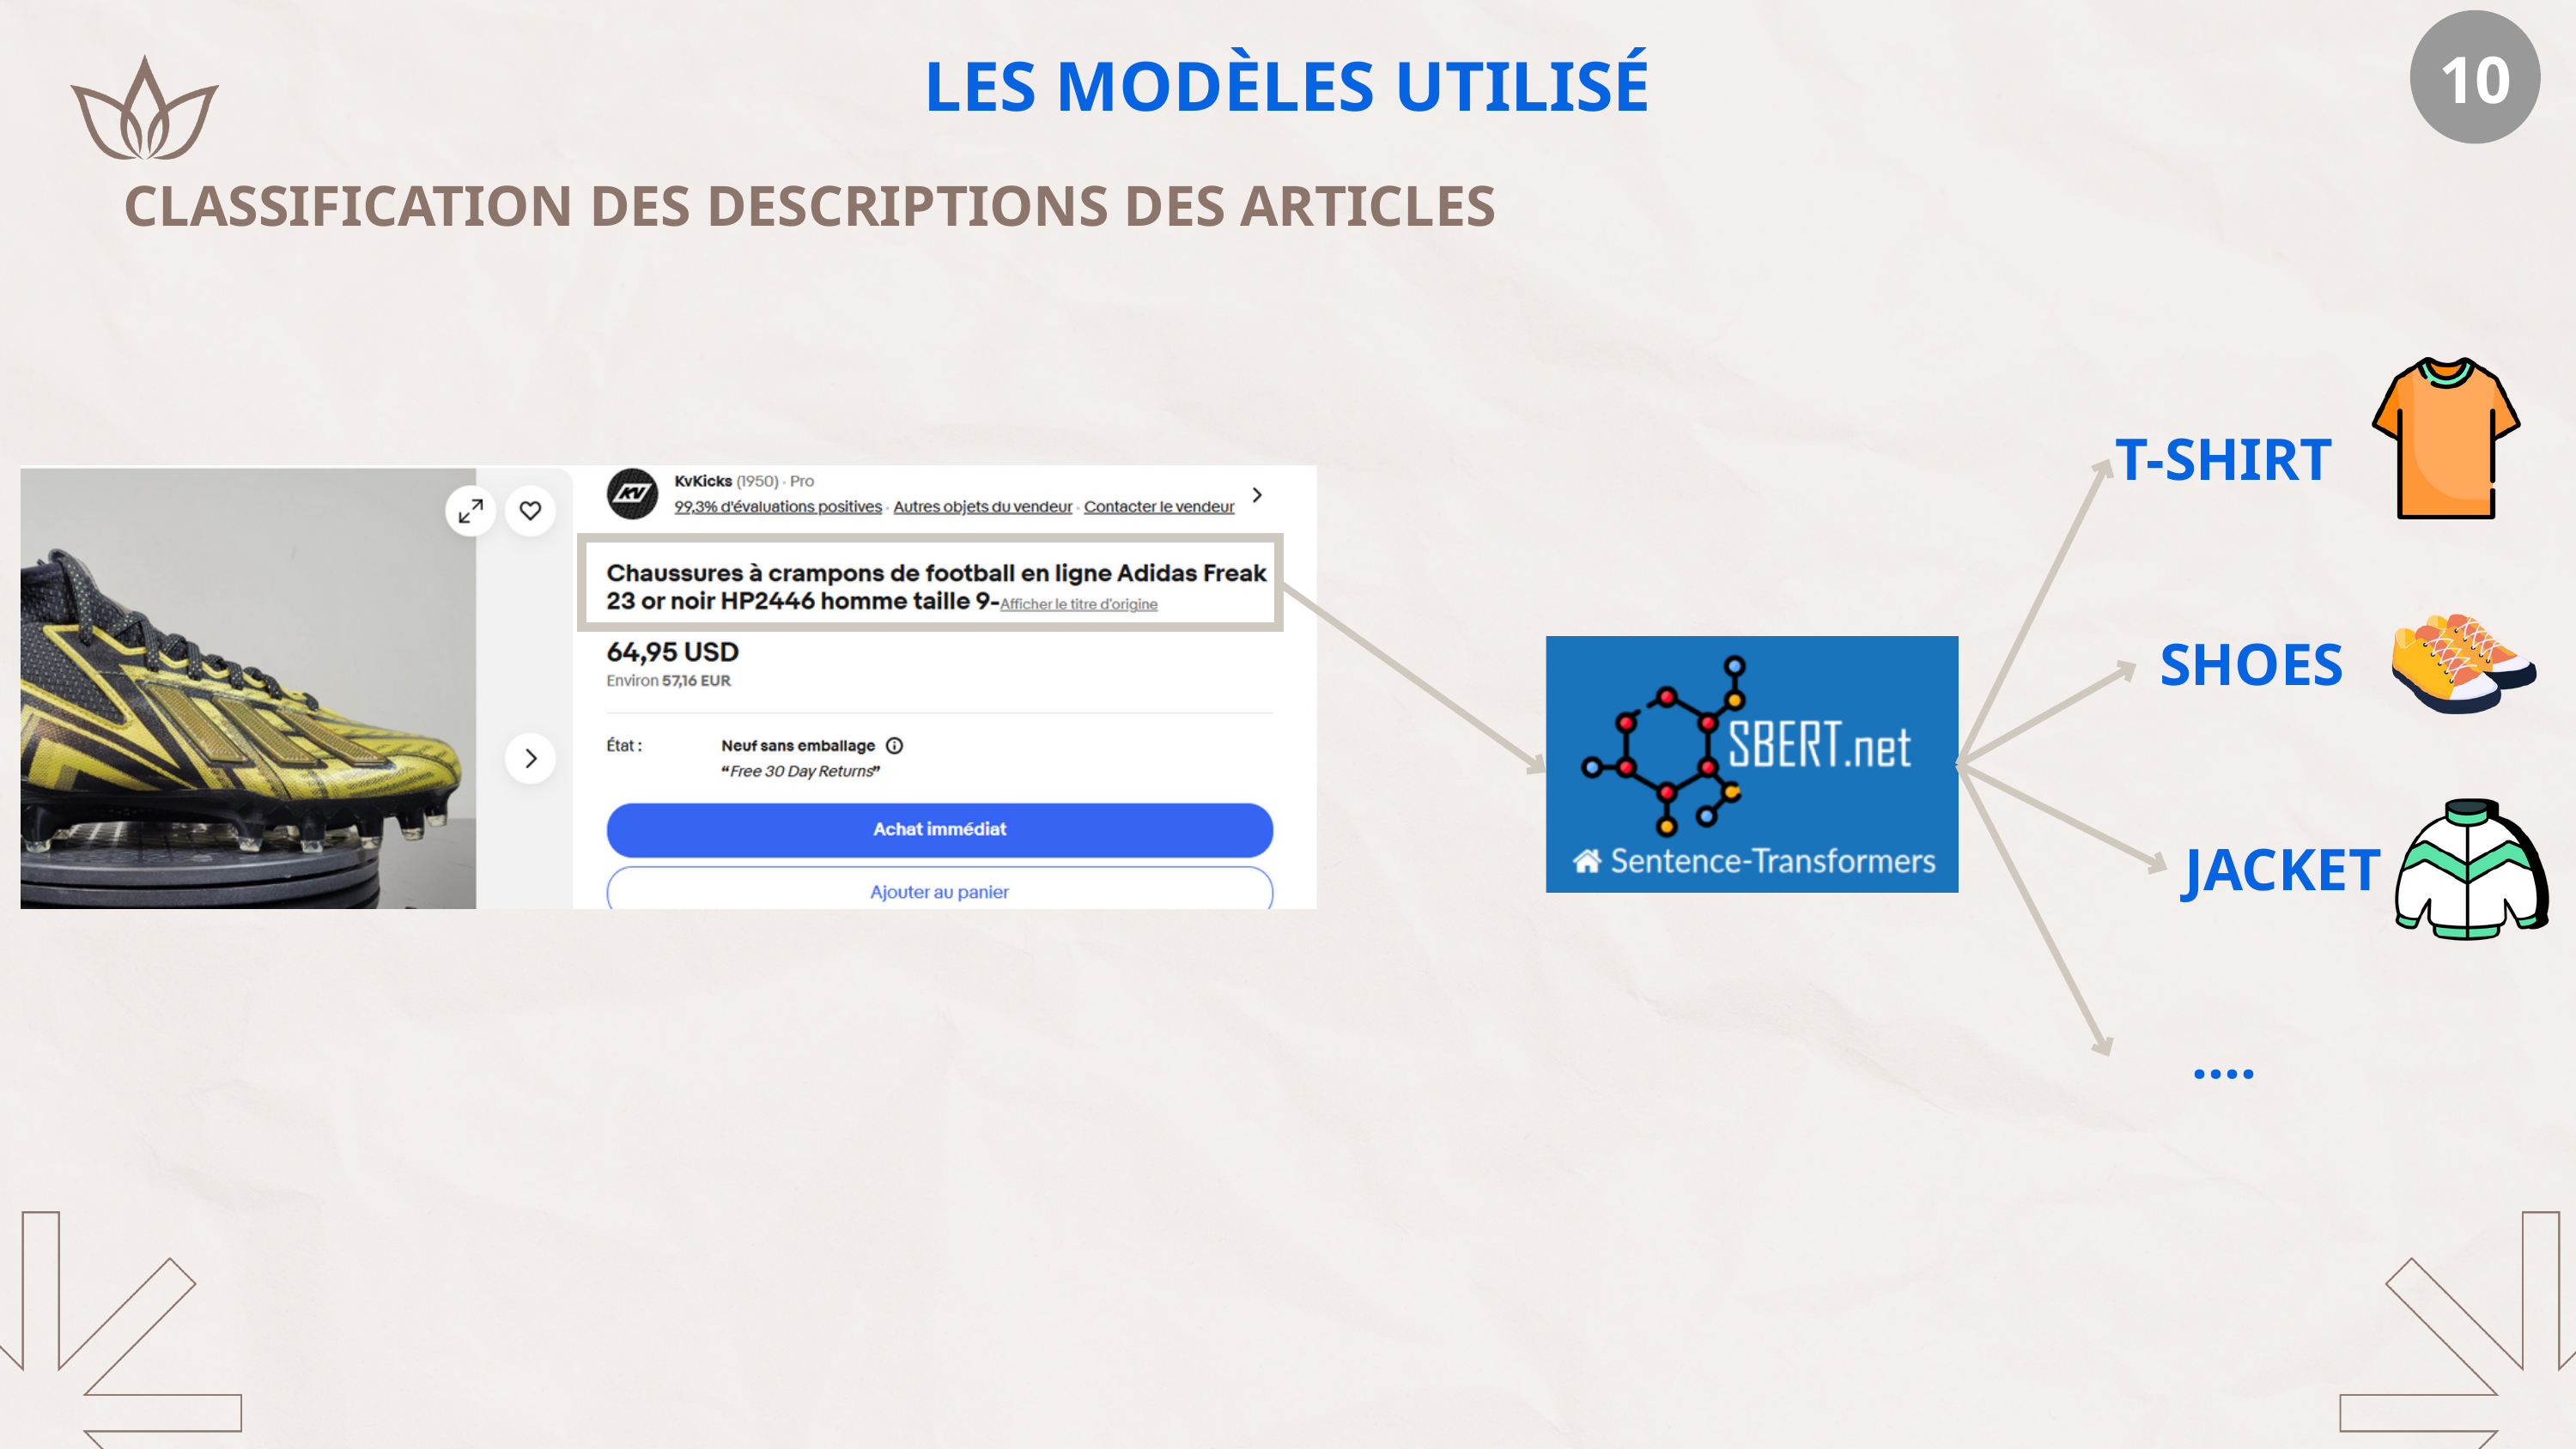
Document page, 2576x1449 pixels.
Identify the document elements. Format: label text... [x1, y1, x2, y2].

text_box LES MODÈLES UTILISÉ [313, 48, 2263, 125]
text_box [2339, 1211, 2576, 1449]
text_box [2409, 9, 2542, 144]
text_box [70, 54, 220, 168]
text_box CLASSIFICATION DES DESCRIPTIONS DES ARTICLES [123, 174, 1498, 238]
text_box [0, 1211, 243, 1449]
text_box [20, 357, 2556, 1091]
text_box [0, 0, 2576, 1449]
